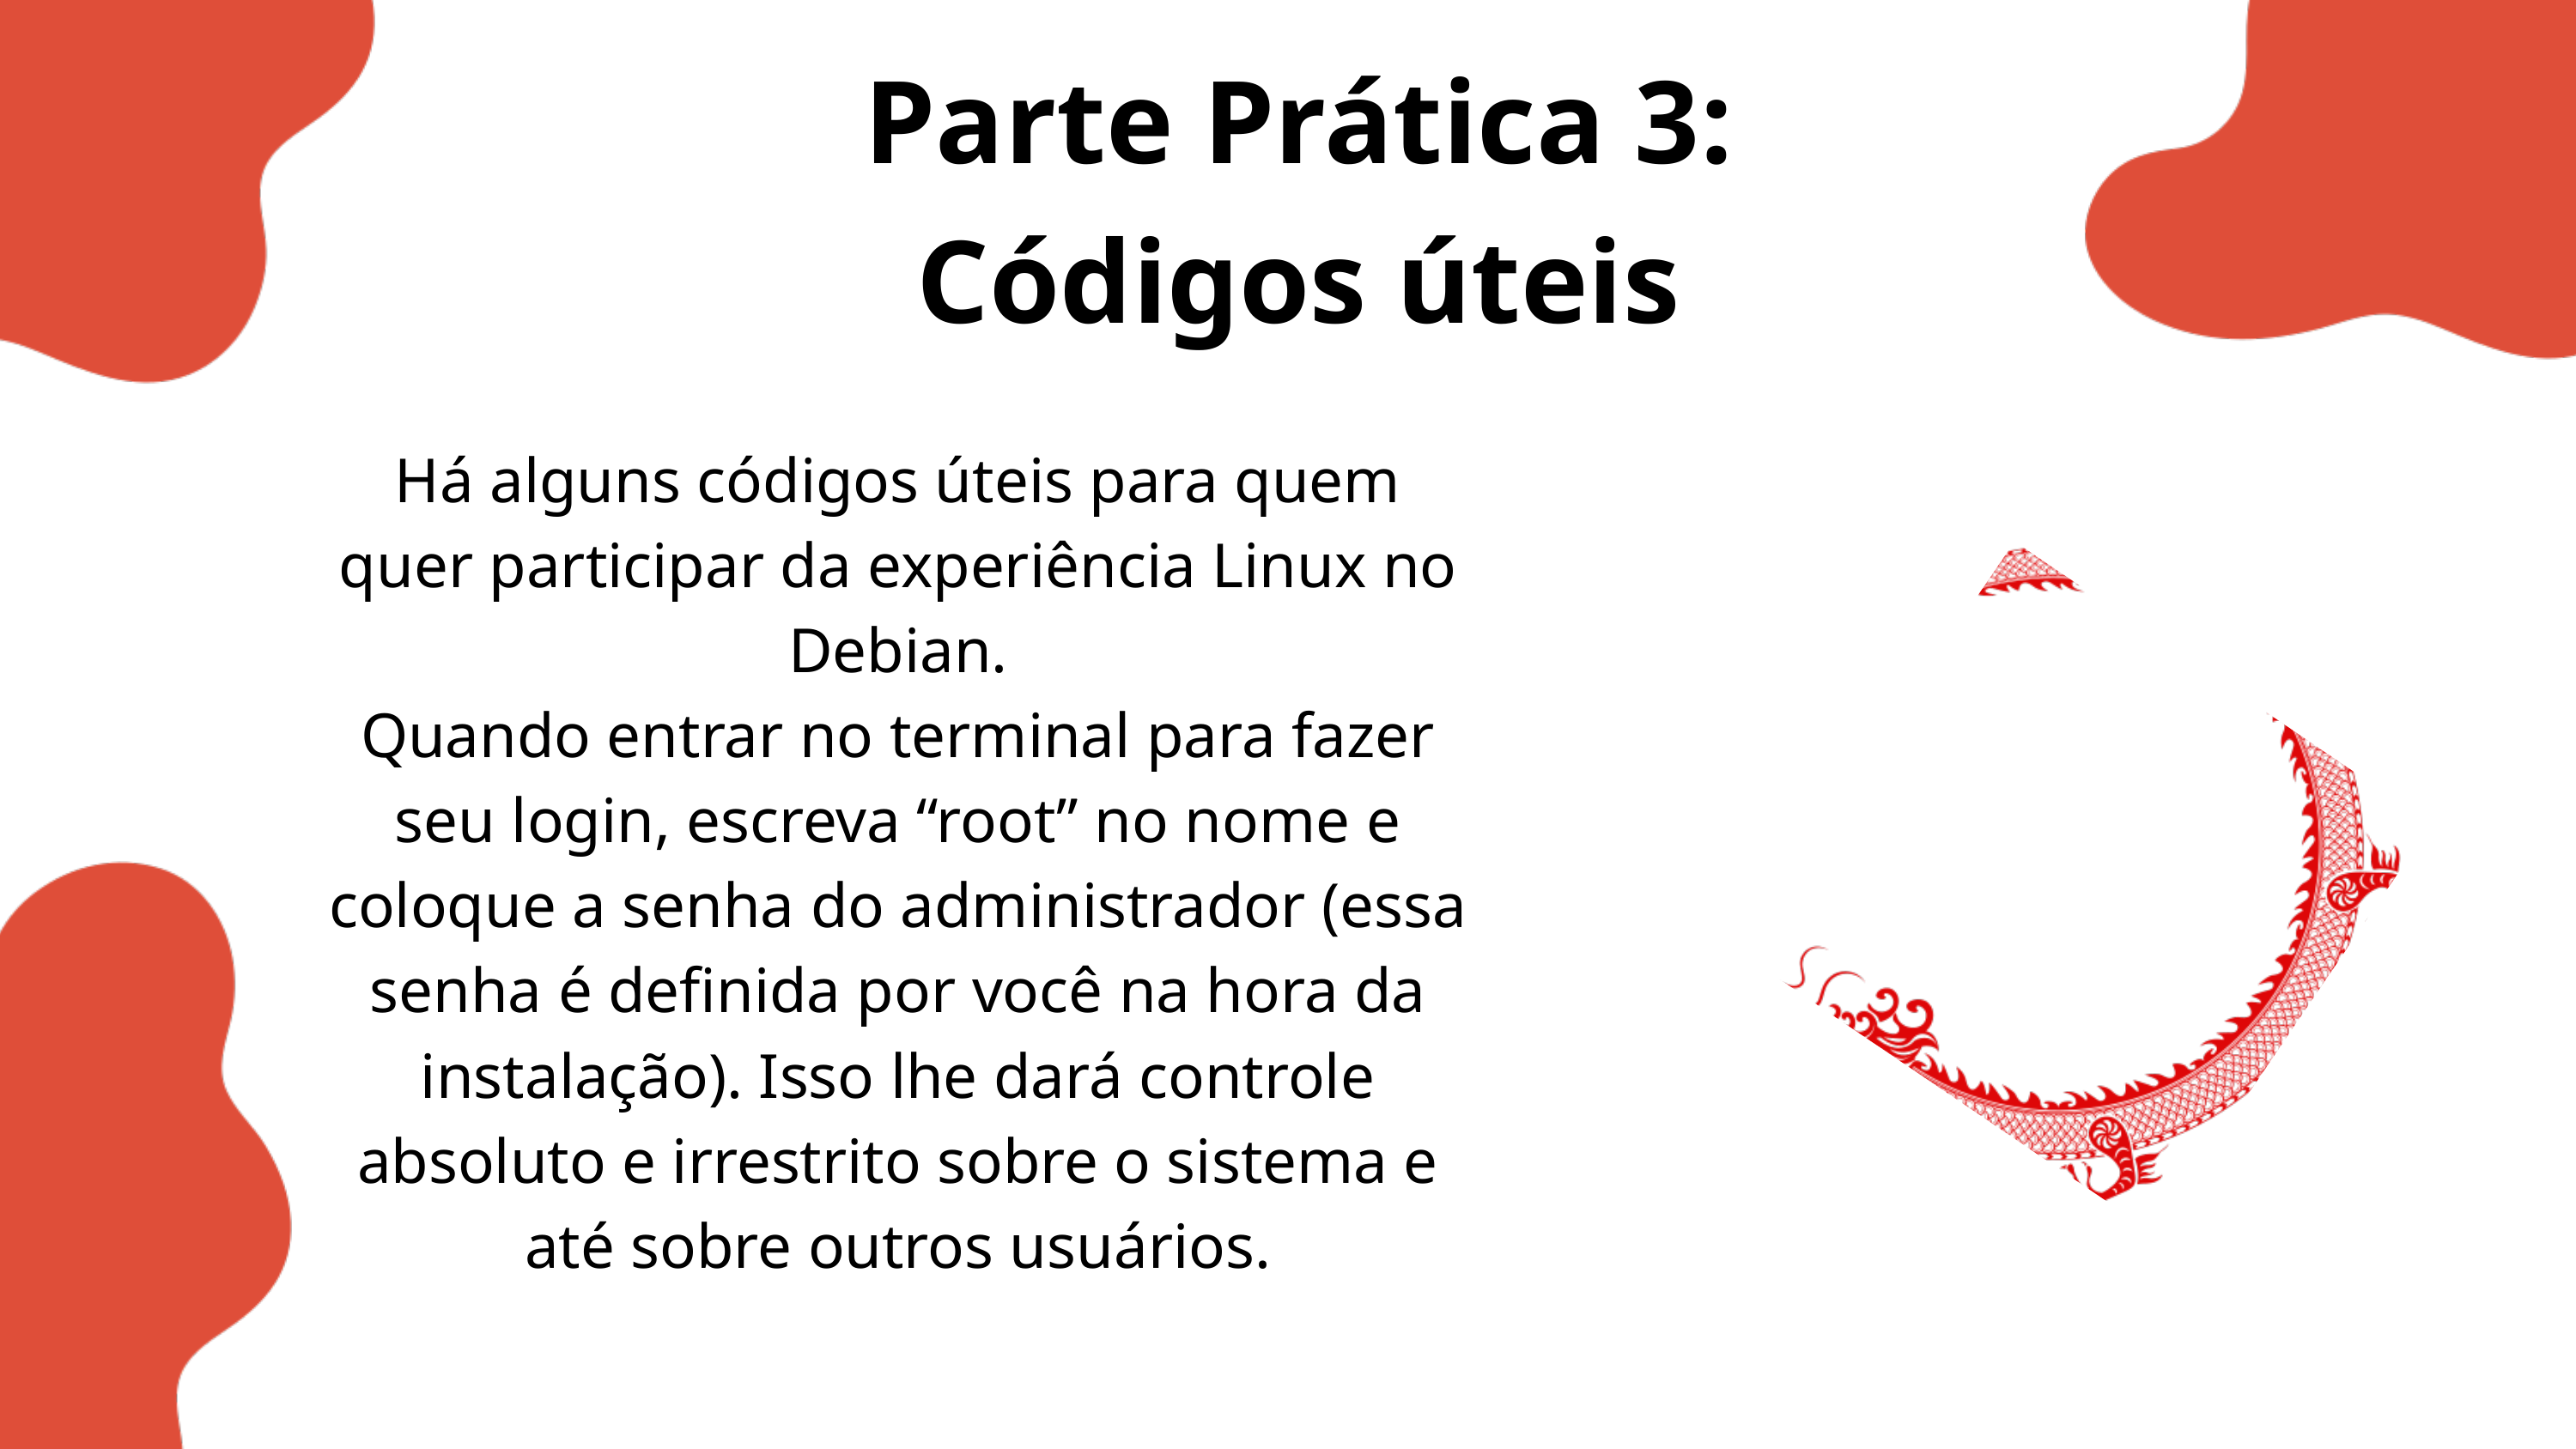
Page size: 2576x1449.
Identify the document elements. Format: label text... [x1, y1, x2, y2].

text_box [2084, 0, 2576, 368]
text_box Parte Prática 3: Códigos úteis [654, 27, 1943, 347]
text_box Há alguns códigos úteis para quem quer participar da experiência Linux no Debian. Quando entrar no terminal para fazer seu login, escreva “root” no nome e coloque a senha do administrador (essa senha é definida por você na hora da instalação). Isso lhe dará controle absoluto e irrestrito sobre o sistema e até sobre outros usuários. [321, 428, 1475, 1281]
text_box [0, 0, 377, 392]
text_box [1736, 541, 2432, 1234]
text_box [0, 855, 294, 1449]
